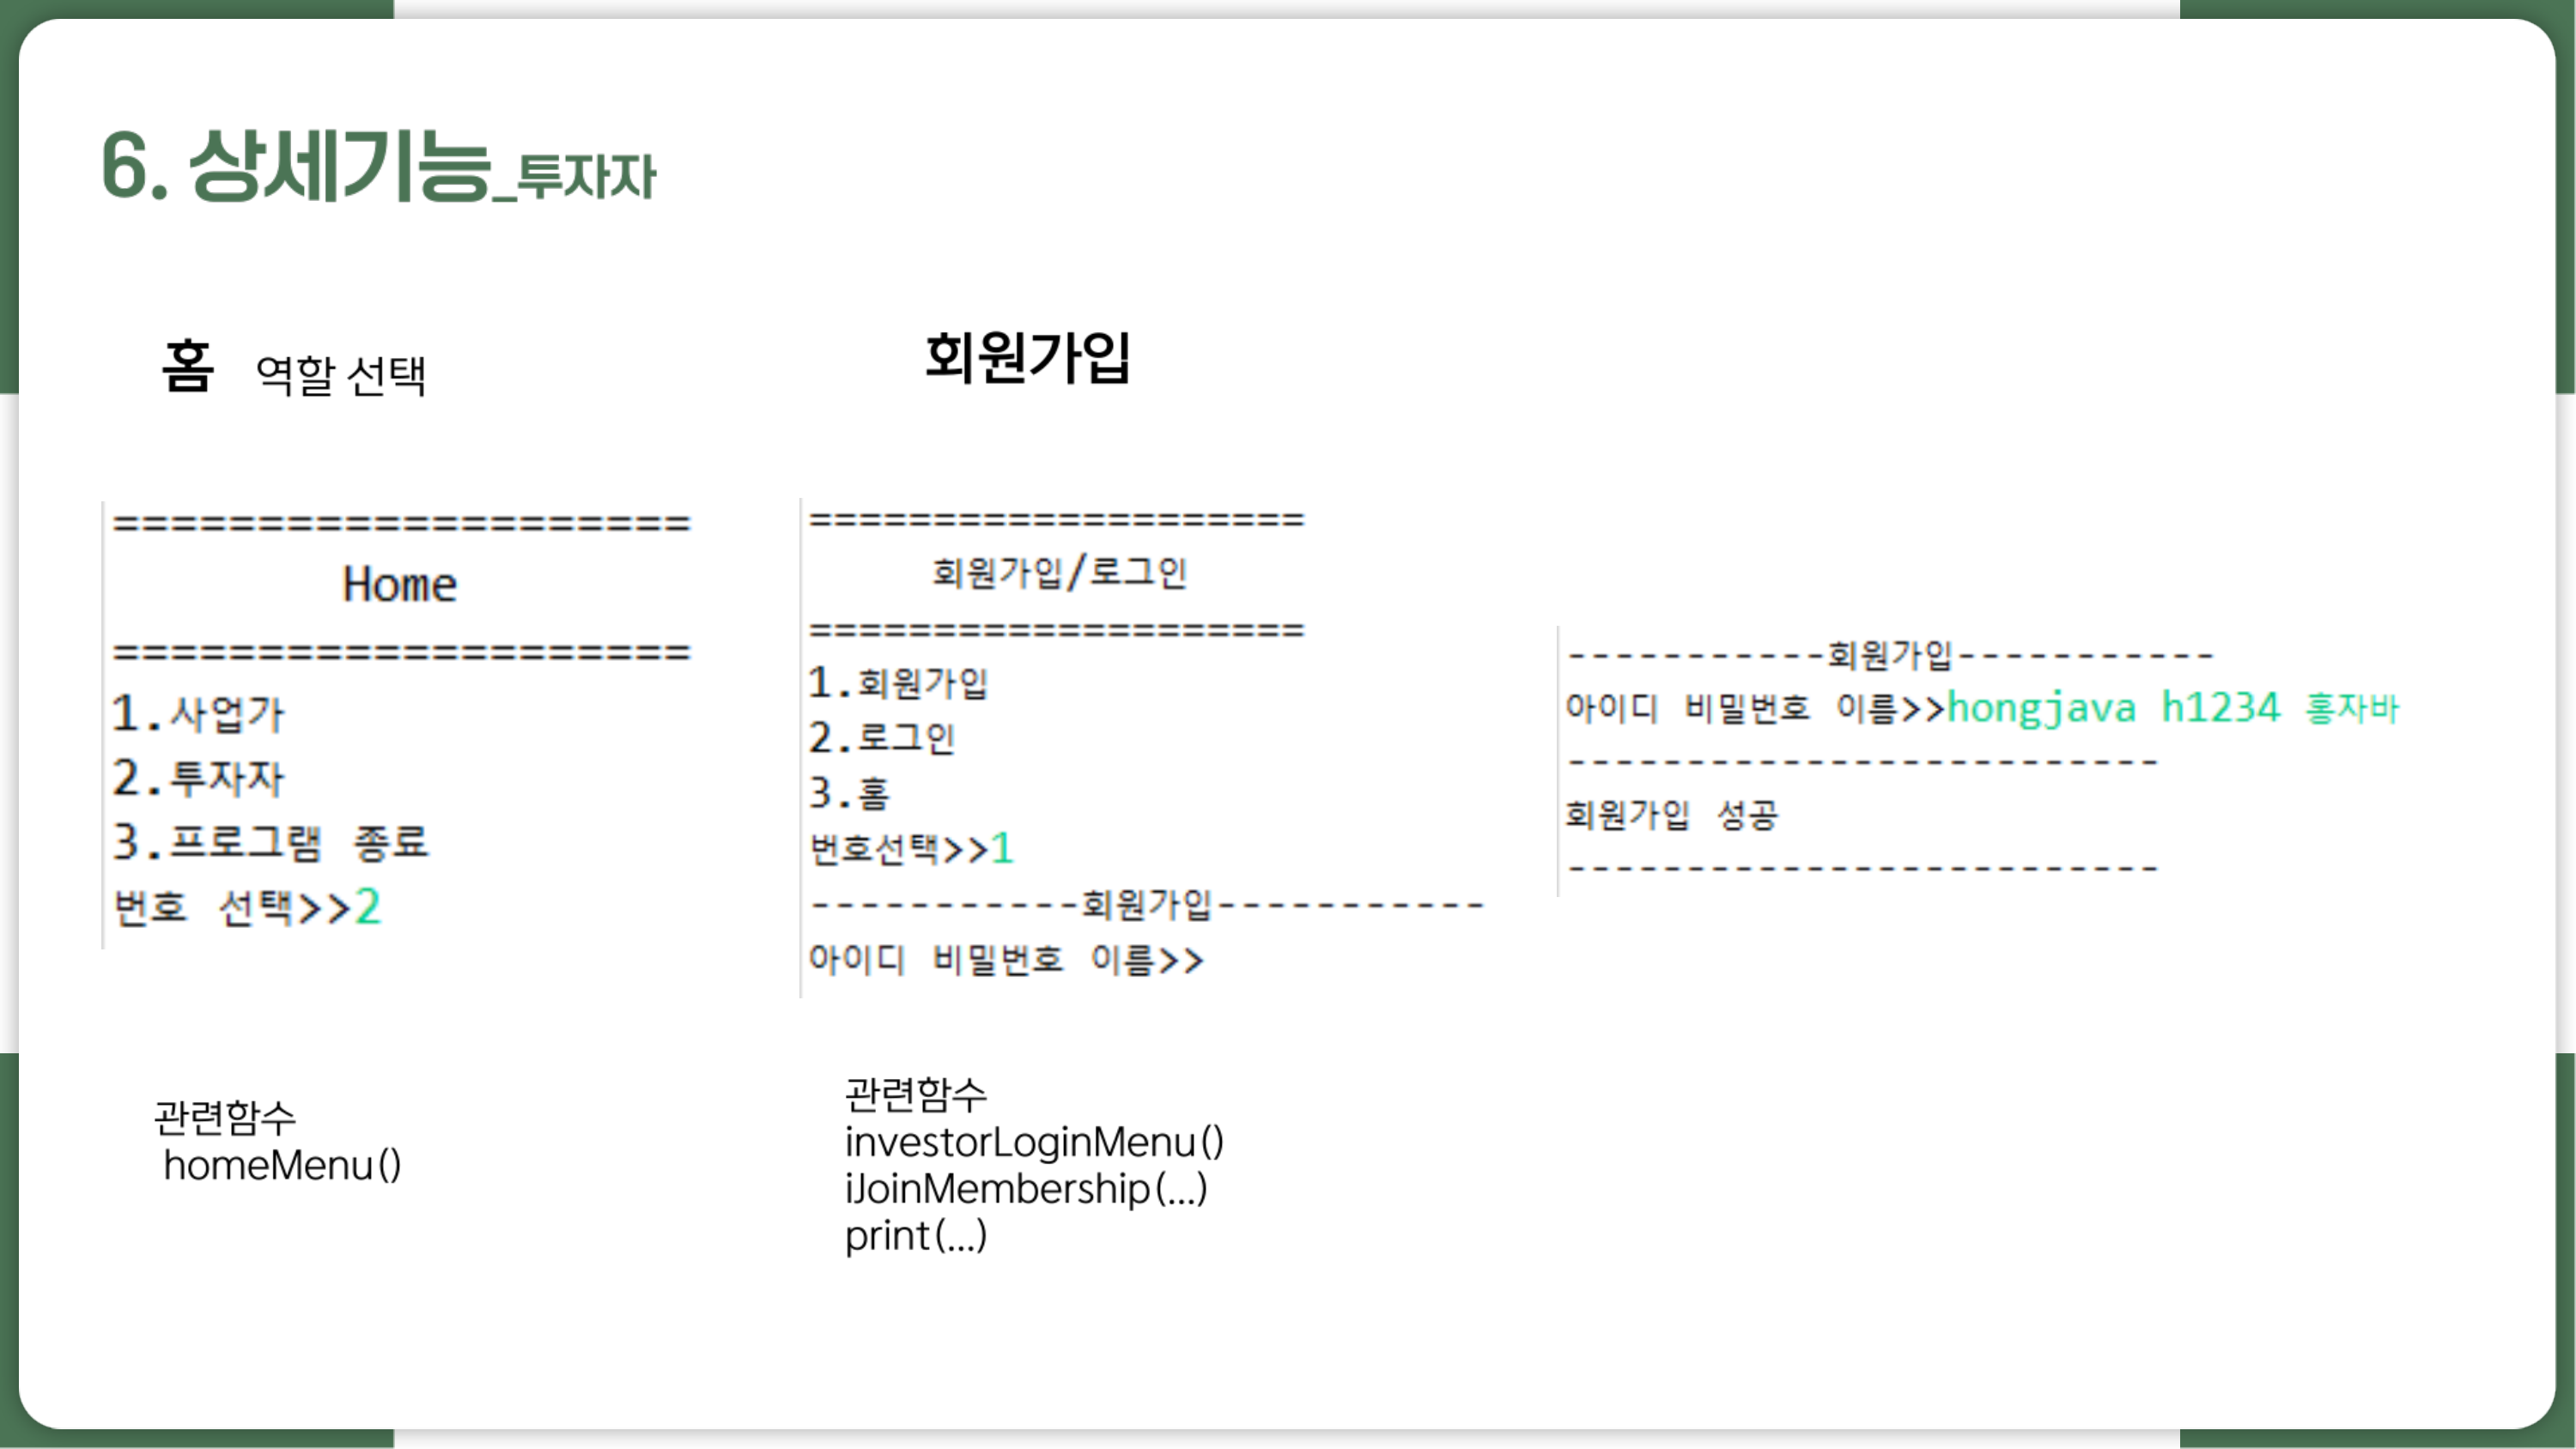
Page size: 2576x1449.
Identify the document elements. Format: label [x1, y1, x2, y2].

picture [143, 300, 465, 456]
picture [905, 291, 1186, 449]
picture [833, 1057, 1264, 1300]
text_box [101, 501, 734, 950]
text_box [0, 0, 2576, 1449]
picture [142, 1080, 441, 1228]
picture [70, 77, 733, 296]
text_box [1557, 626, 2427, 897]
text_box [799, 498, 1522, 998]
